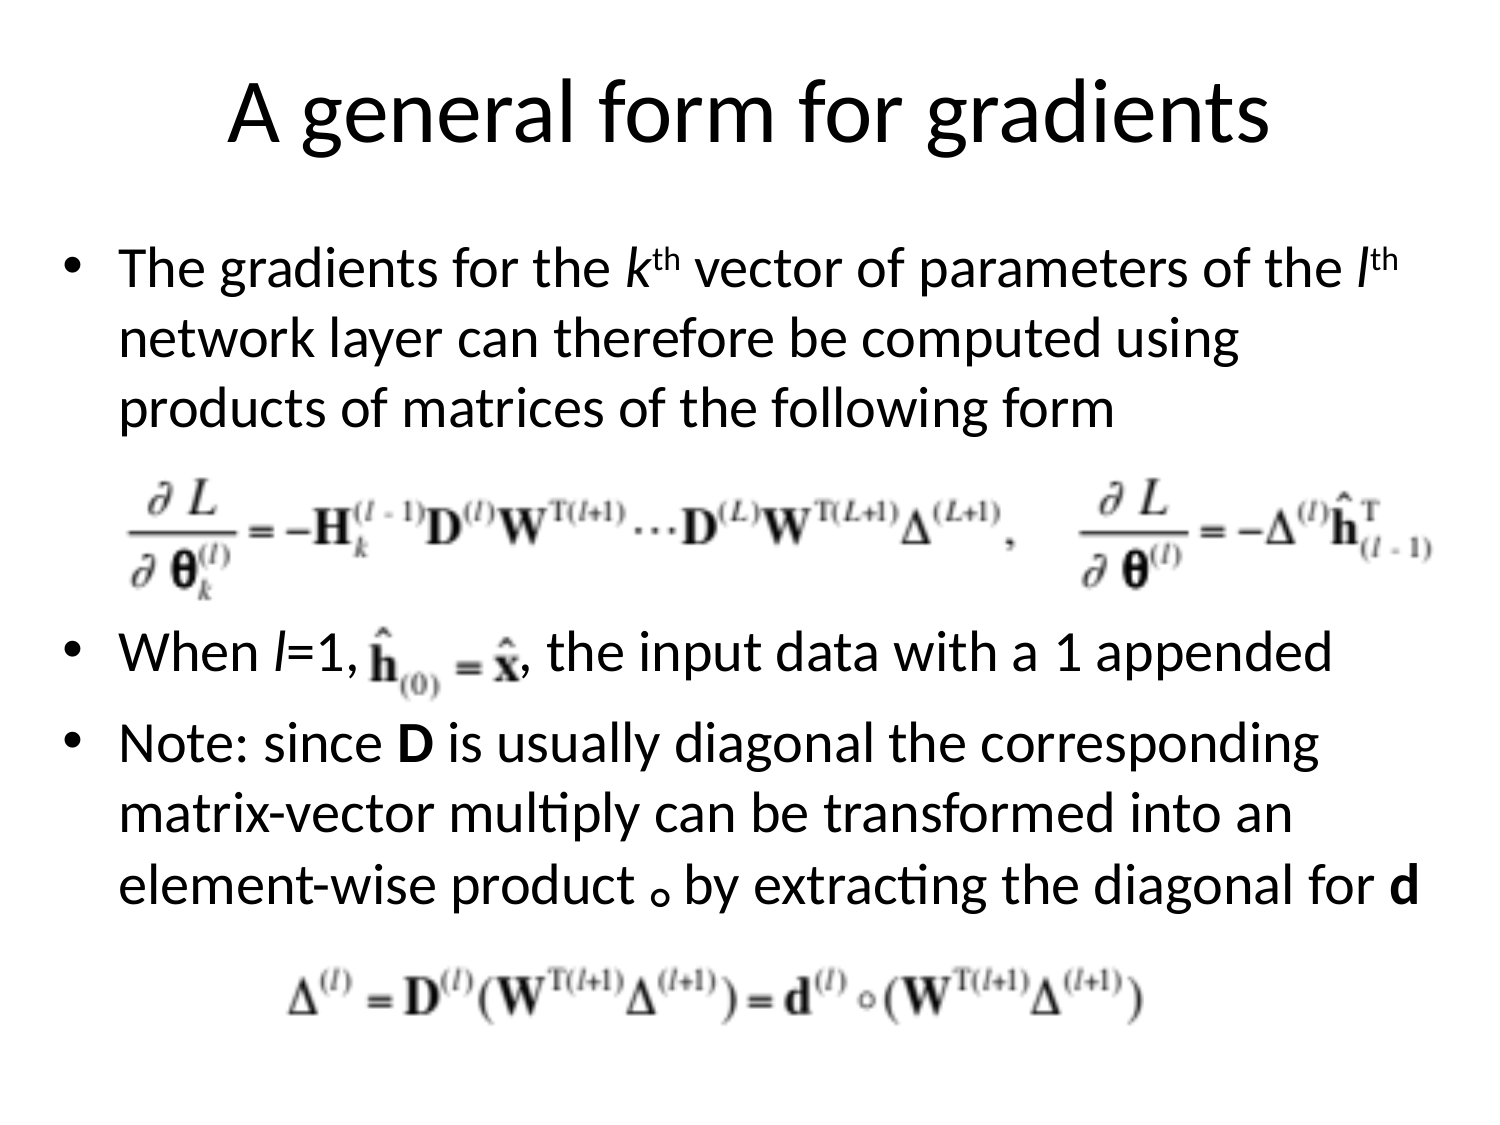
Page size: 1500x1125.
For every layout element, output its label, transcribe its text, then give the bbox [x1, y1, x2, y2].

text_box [363, 618, 527, 707]
title A general form for gradients [75, 11, 1425, 200]
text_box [281, 957, 1145, 1034]
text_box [121, 462, 1435, 605]
list The gradients for the kth vector of parameters of the lth network layer can therefore be computed using products of matrices of the following form When l=1, , the input data with a 1 appended Note: since D is usually diagonal the corresponding matrix-vector multiply can be transformed into an element-wise product ° by extracting the diagonal for d [47, 221, 1475, 1089]
